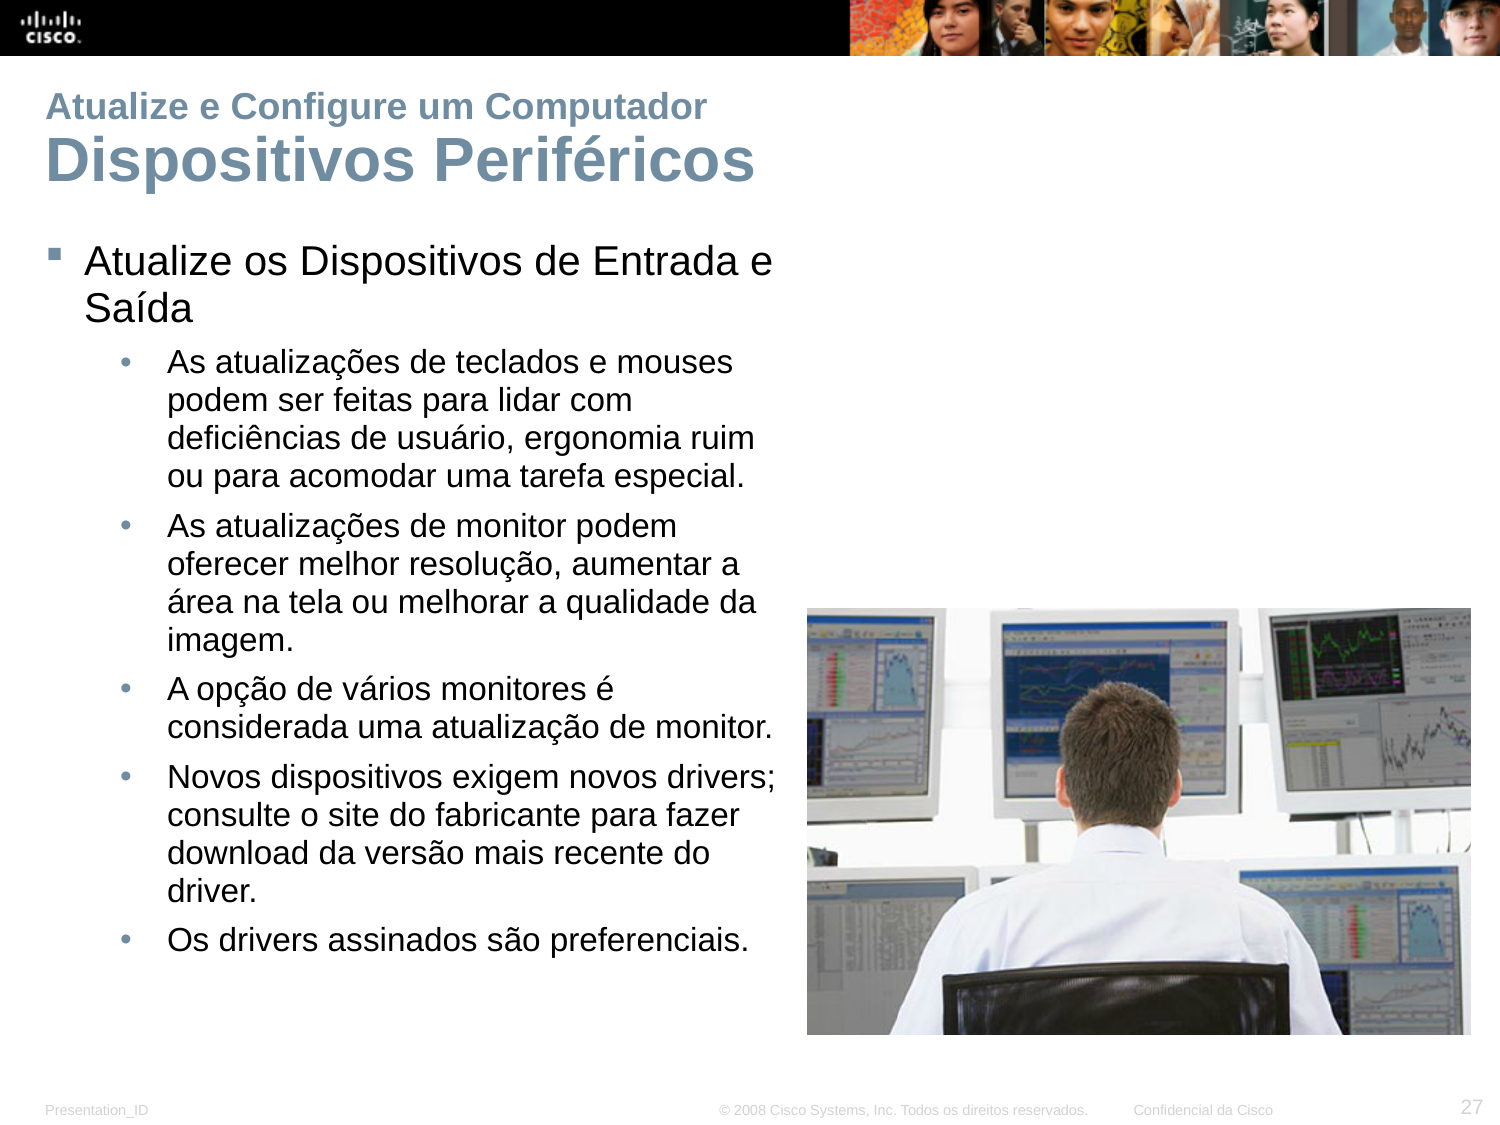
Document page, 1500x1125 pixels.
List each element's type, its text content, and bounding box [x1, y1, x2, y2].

title Atualize e Configure um Computador Dispositivos Periféricos [31, 64, 1471, 203]
picture [0, 0, 1500, 56]
picture [807, 608, 1472, 1035]
list Atualize os Dispositivos de Entrada e Saída As atualizações de teclados e mouses podem ser feitas para lidar com deficiências de usuário, ergonomia ruim ou para acomodar uma tarefa especial. As atualizações de monitor podem oferecer melhor resolução, aumentar a área na tela ou melhorar a qualidade da imagem. A opção de vários monitores é considerada uma atualização de monitor. Novos dispositivos exigem novos drivers; consulte o site do fabricante para fazer download da versão mais recente do driver. Os drivers assinados são preferenciais. [31, 230, 808, 1035]
